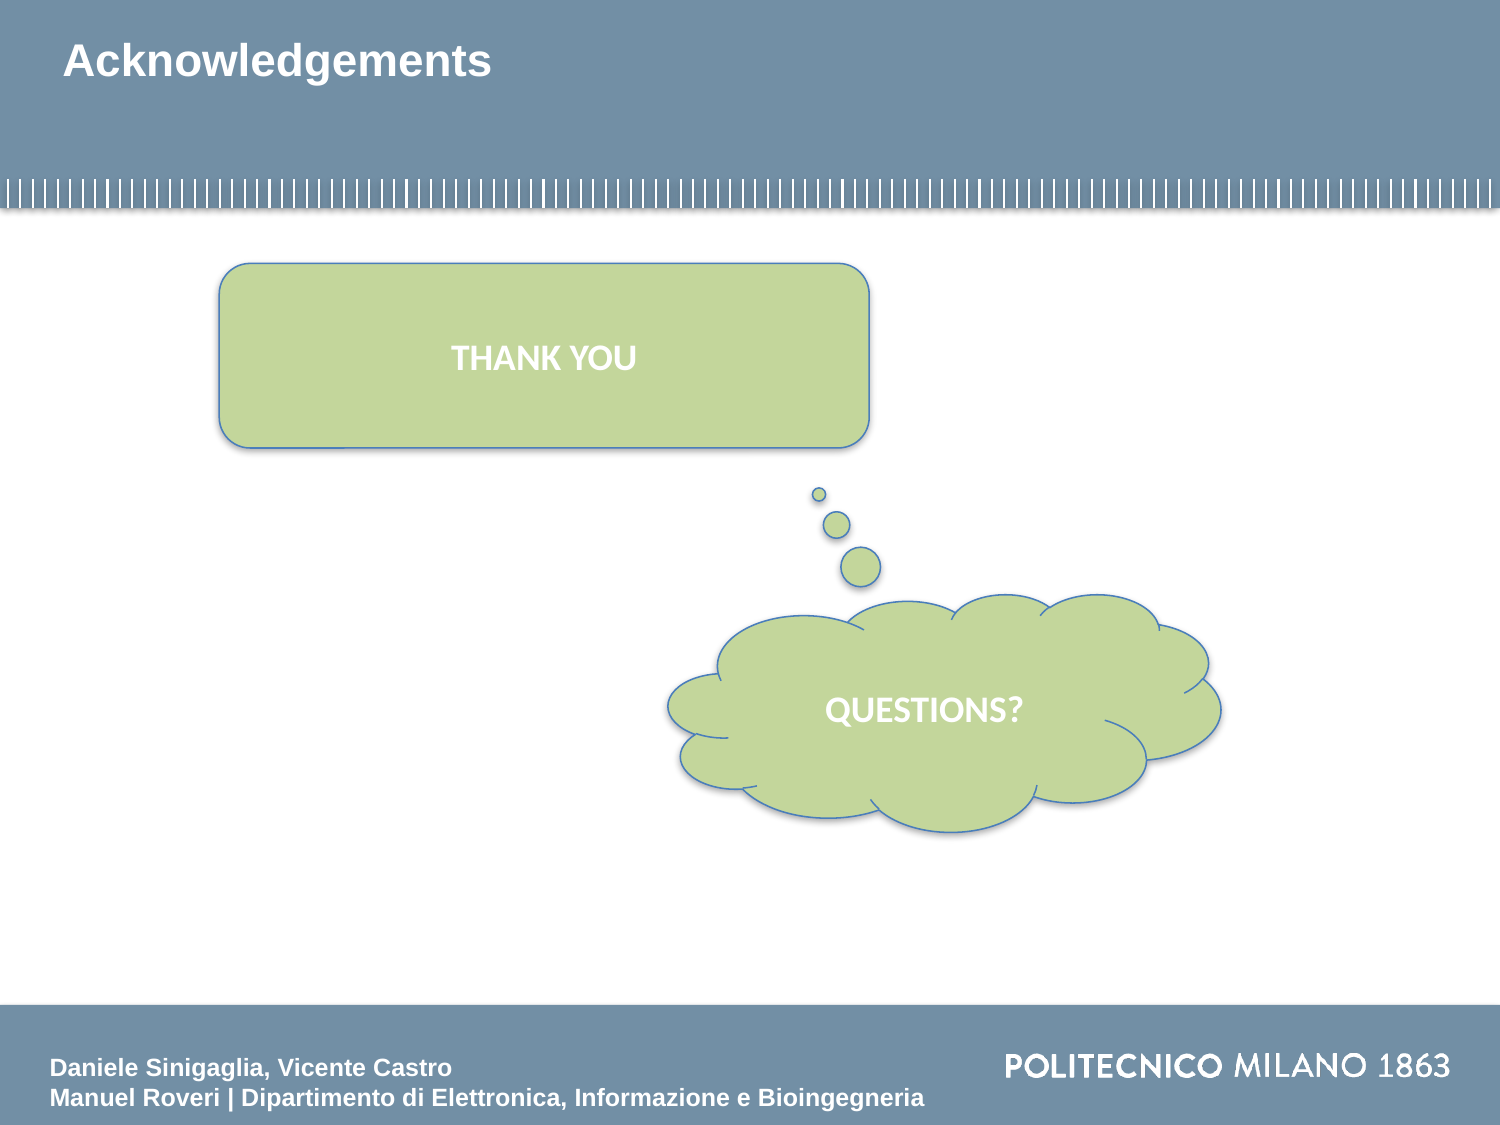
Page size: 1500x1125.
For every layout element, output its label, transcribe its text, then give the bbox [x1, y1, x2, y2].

text_box QUESTIONS? [840, 546, 882, 588]
picture [999, 1041, 1456, 1089]
title Acknowledgements [47, 22, 1455, 161]
text_box THANK YOU [218, 262, 870, 449]
text_box QUESTIONS? [811, 487, 827, 502]
text_box QUESTIONS? [667, 593, 1222, 834]
text_box QUESTIONS? [822, 511, 851, 539]
